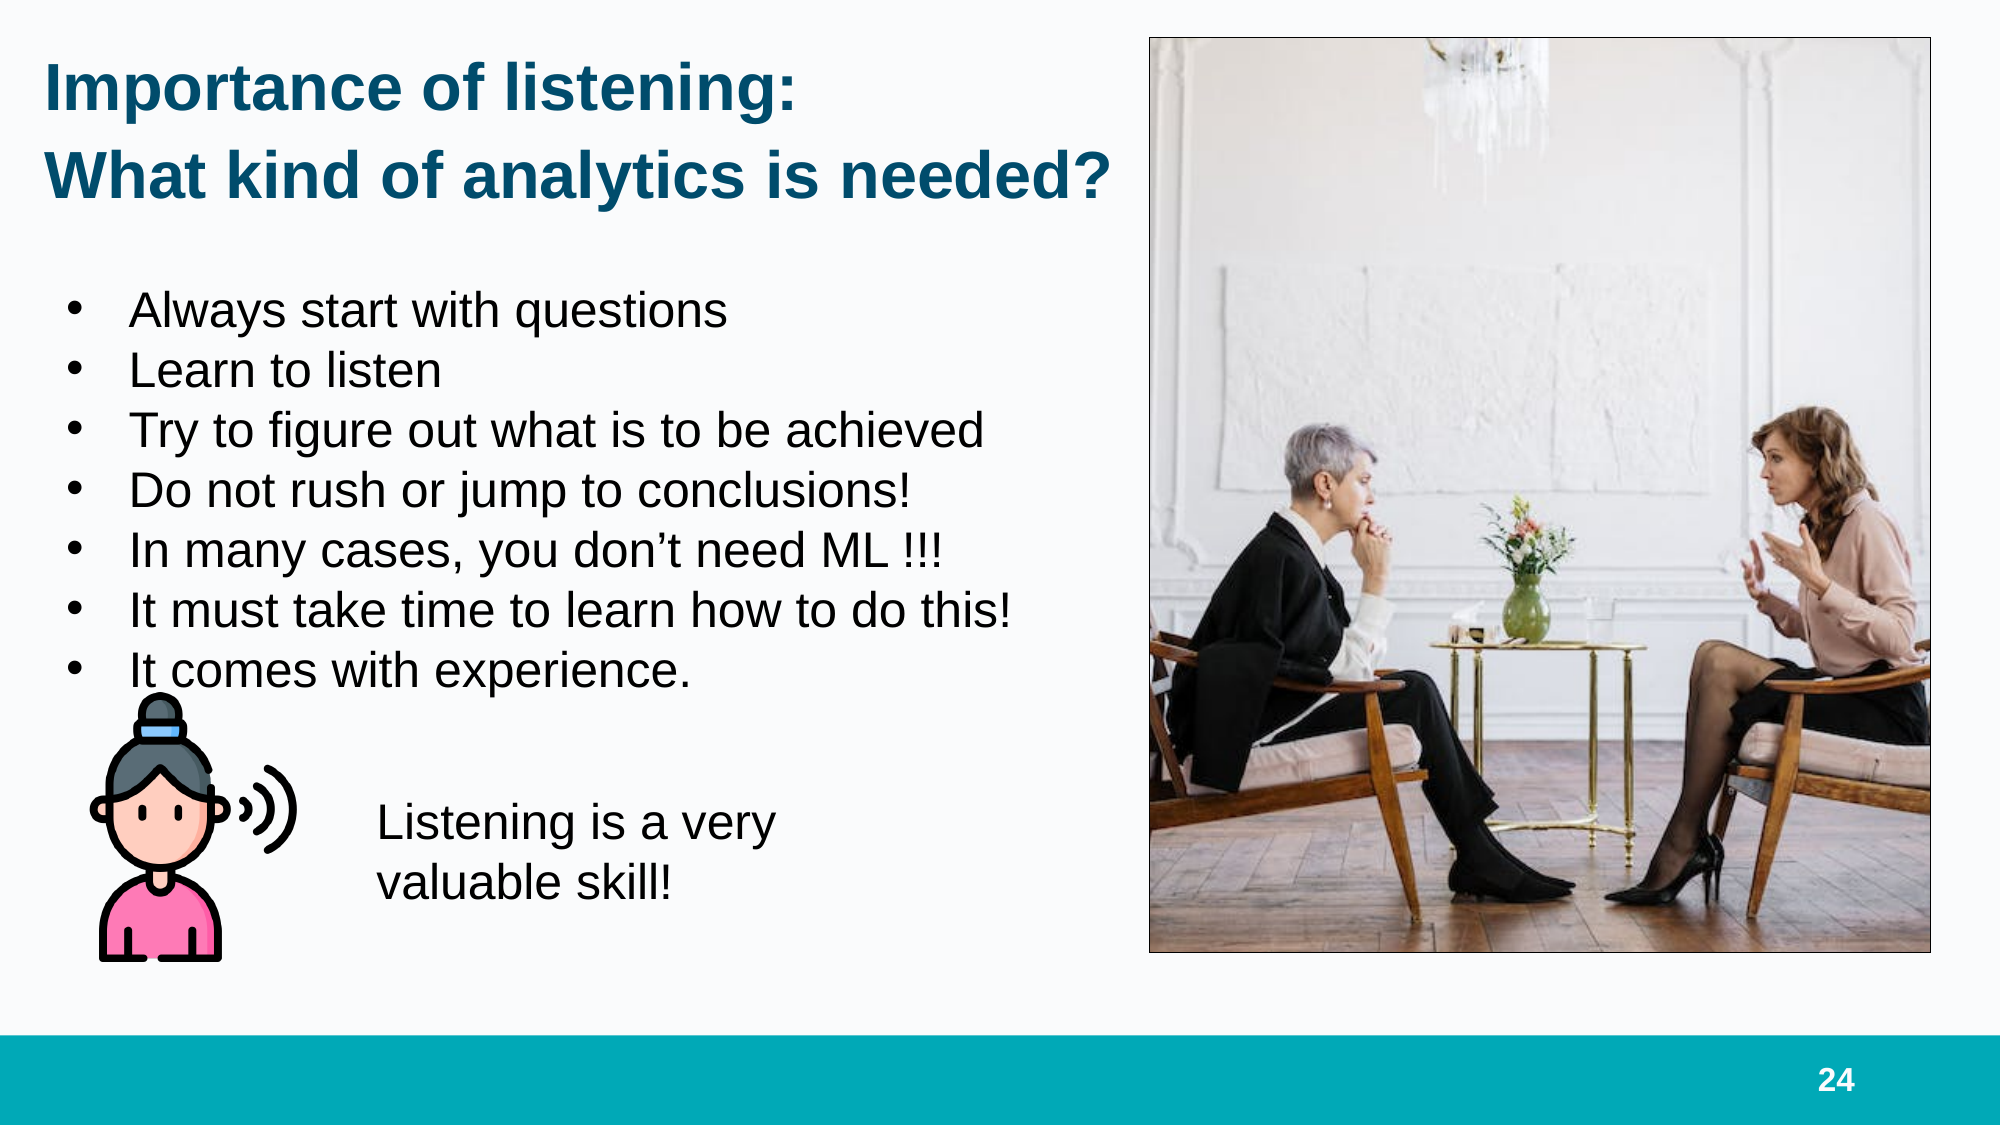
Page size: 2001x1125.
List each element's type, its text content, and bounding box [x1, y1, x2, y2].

slide_number 24 [1807, 1050, 1863, 1106]
picture [1149, 37, 1931, 953]
picture [58, 692, 329, 963]
text_box Importance of listening: What kind of analytics is needed? [36, 7, 1179, 241]
text_box Listening is a very valuable skill! [368, 782, 919, 917]
text_box Always start with questions Learn to listen Try to figure out what is to be achieved Do not rush or jump to conclusions! In many cases, you don’t need ML !!! It must take time to learn how to do this! It comes with experience. [58, 270, 1056, 706]
